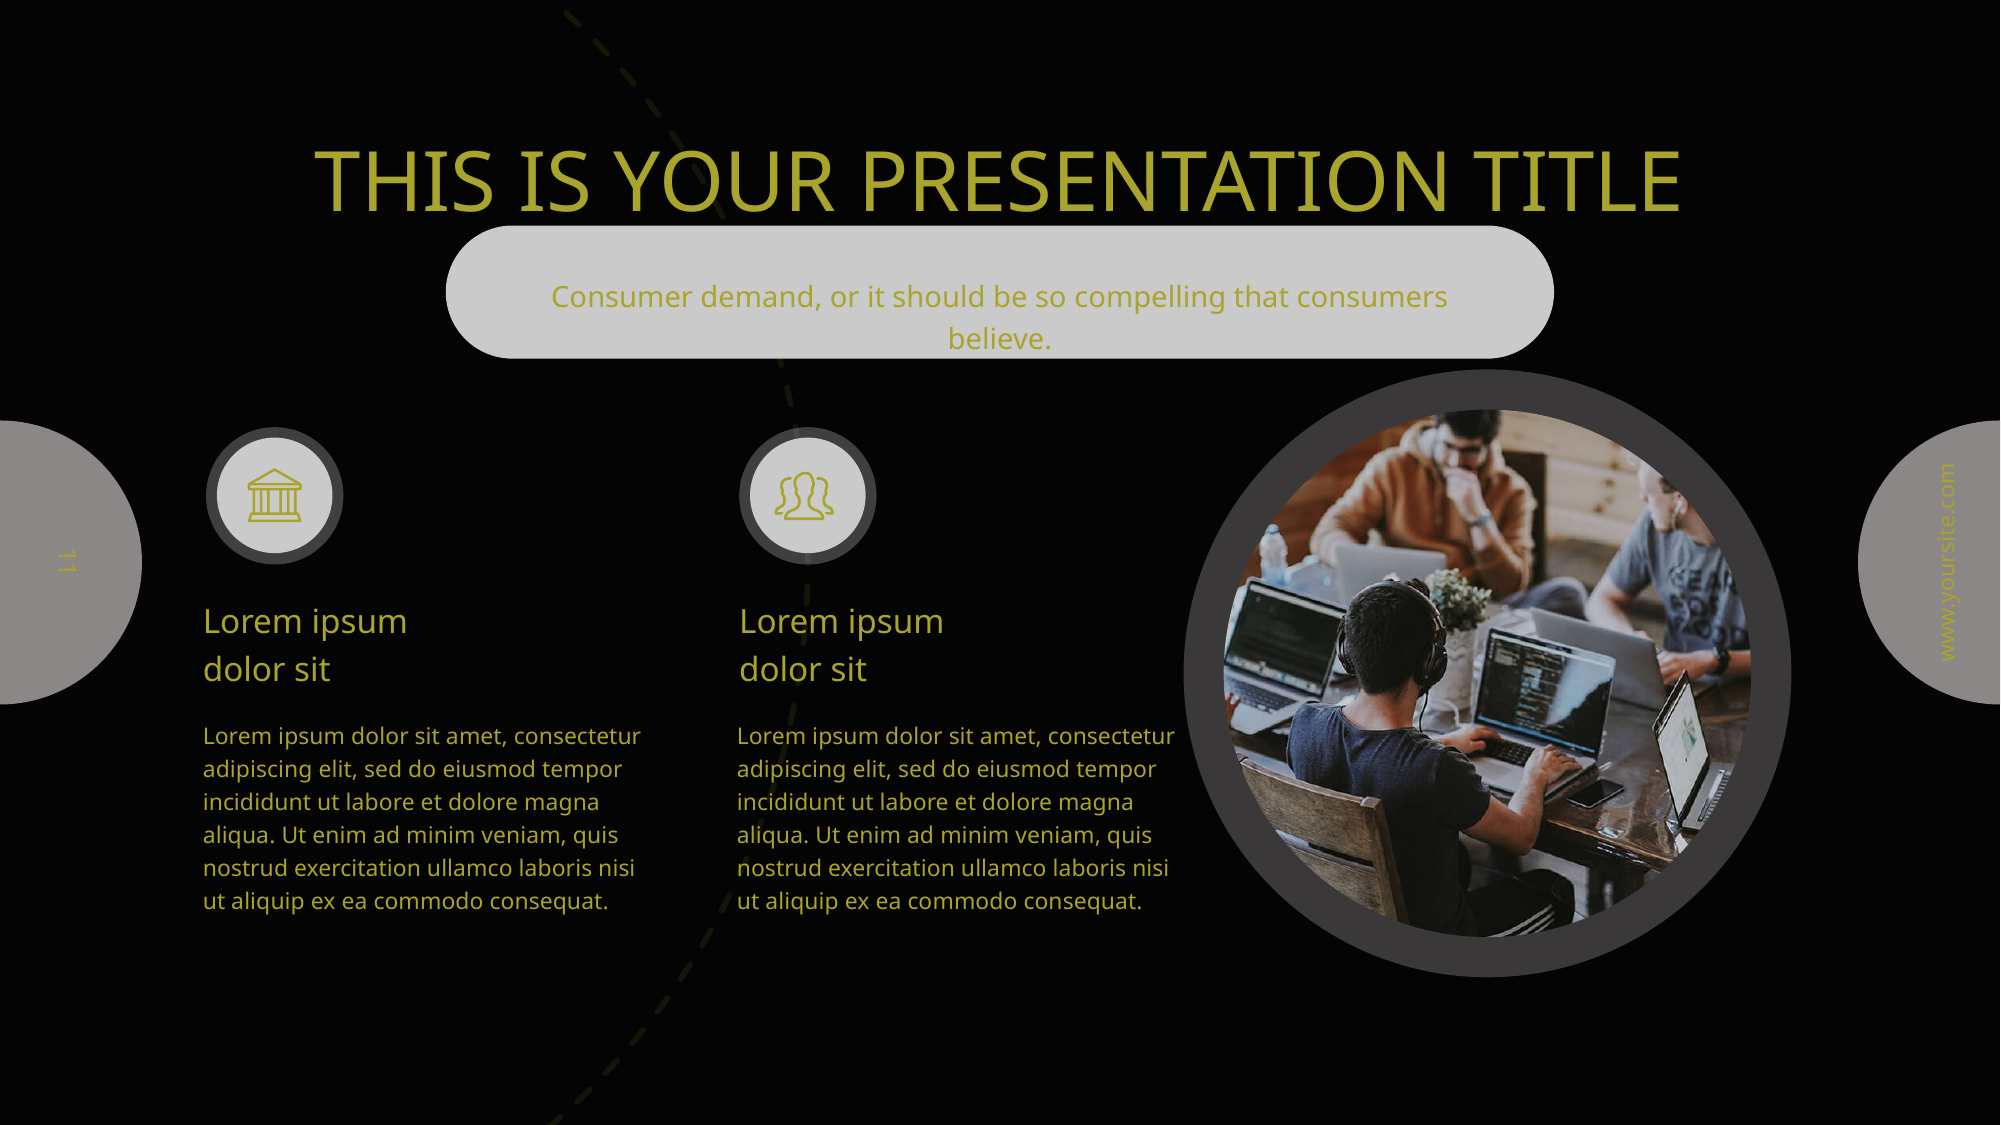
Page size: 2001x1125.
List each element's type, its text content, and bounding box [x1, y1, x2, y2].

text_box Lorem ipsum dolor sit amet, consectetur adipiscing elit, sed do eiusmod tempor incididunt ut labore et dolore magna aliqua. Ut enim ad minim veniam, quis nostrud exercitation ullamco laboris nisi ut aliquip ex ea commodo consequat. [736, 716, 1190, 923]
text_box [0, 0, 809, 1125]
text_box Lorem ipsum dolor sit [739, 592, 1193, 684]
picture [1223, 409, 1752, 938]
text_box THIS IS YOUR PRESENTATION TITLE [125, 108, 1875, 219]
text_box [739, 427, 877, 565]
text_box [444, 224, 1556, 360]
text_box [206, 427, 344, 565]
text_box Lorem ipsum dolor sit amet, consectetur adipiscing elit, sed do eiusmod tempor incididunt ut labore et dolore magna aliqua. Ut enim ad minim veniam, quis nostrud exercitation ullamco laboris nisi ut aliquip ex ea commodo consequat. [202, 716, 656, 923]
text_box Lorem ipsum dolor sit [202, 592, 656, 684]
text_box Consumer demand, or it should be so compelling that consumers believe. [512, 271, 1488, 355]
